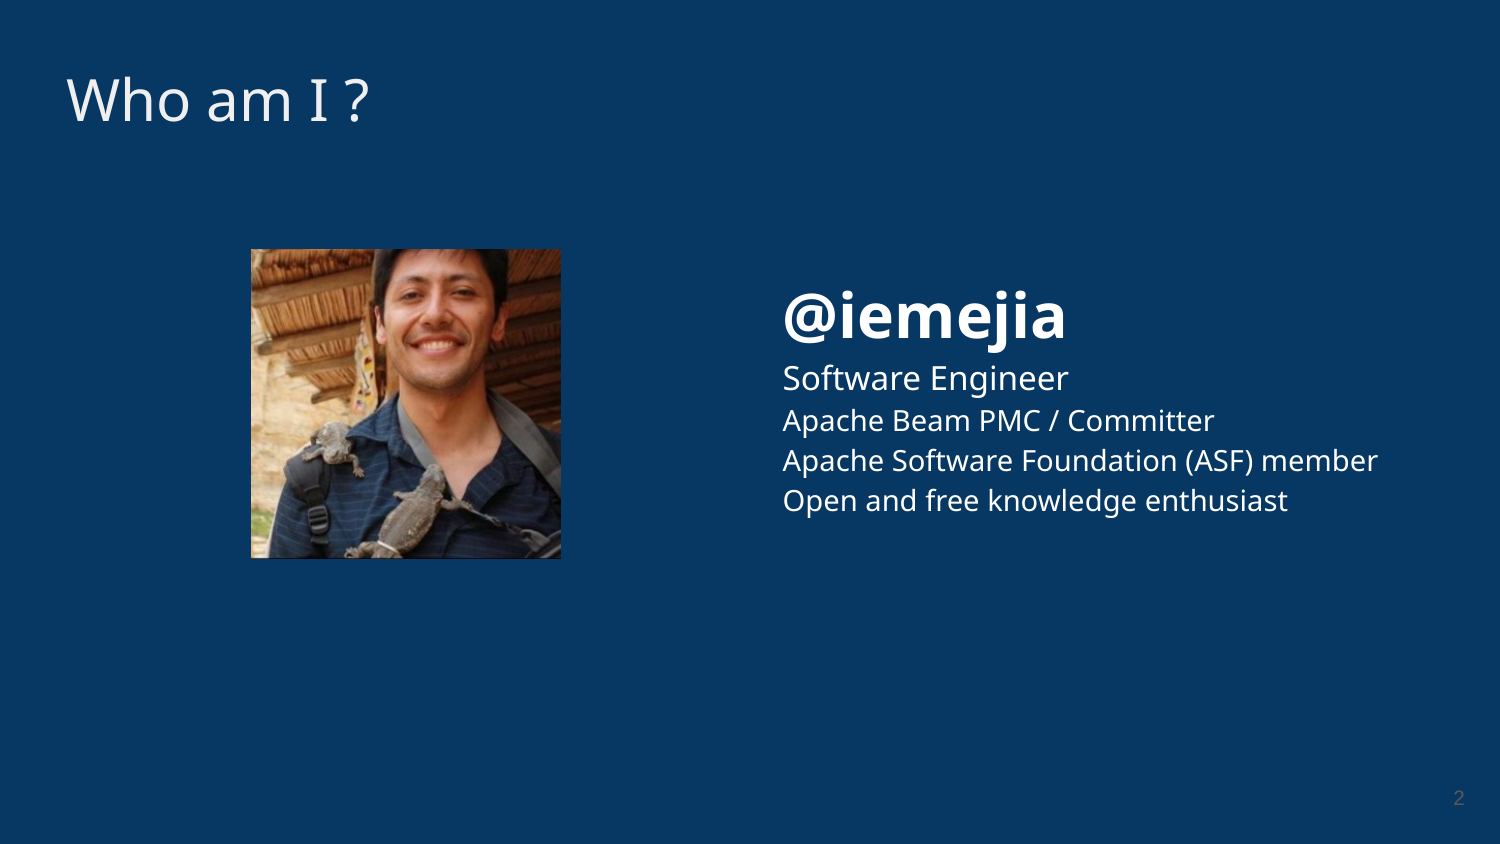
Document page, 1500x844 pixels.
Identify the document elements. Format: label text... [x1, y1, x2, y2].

list @iemejia Software Engineer Apache Beam PMC / Committer Apache Software Foundation (ASF) member Open and free knowledge enthusiast [767, 176, 1424, 737]
picture [251, 249, 561, 559]
slide_number ‹#› [1389, 764, 1480, 830]
title Who am I ? [51, 48, 1449, 142]
